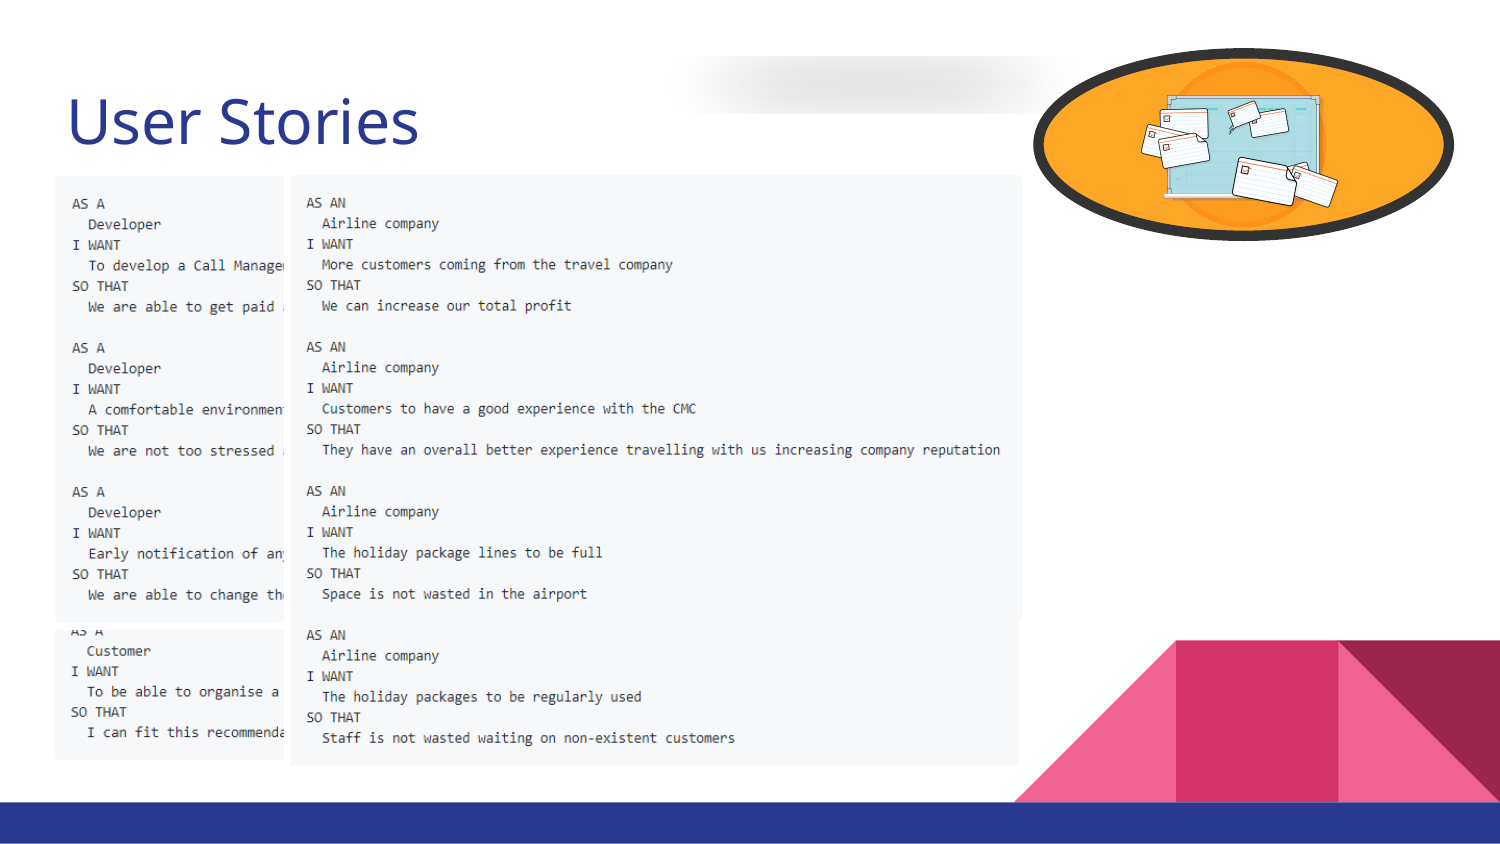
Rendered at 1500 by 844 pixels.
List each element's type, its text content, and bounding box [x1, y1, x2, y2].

picture [47, 172, 1029, 772]
picture [1038, 53, 1450, 237]
title User Stories [51, 67, 1033, 167]
